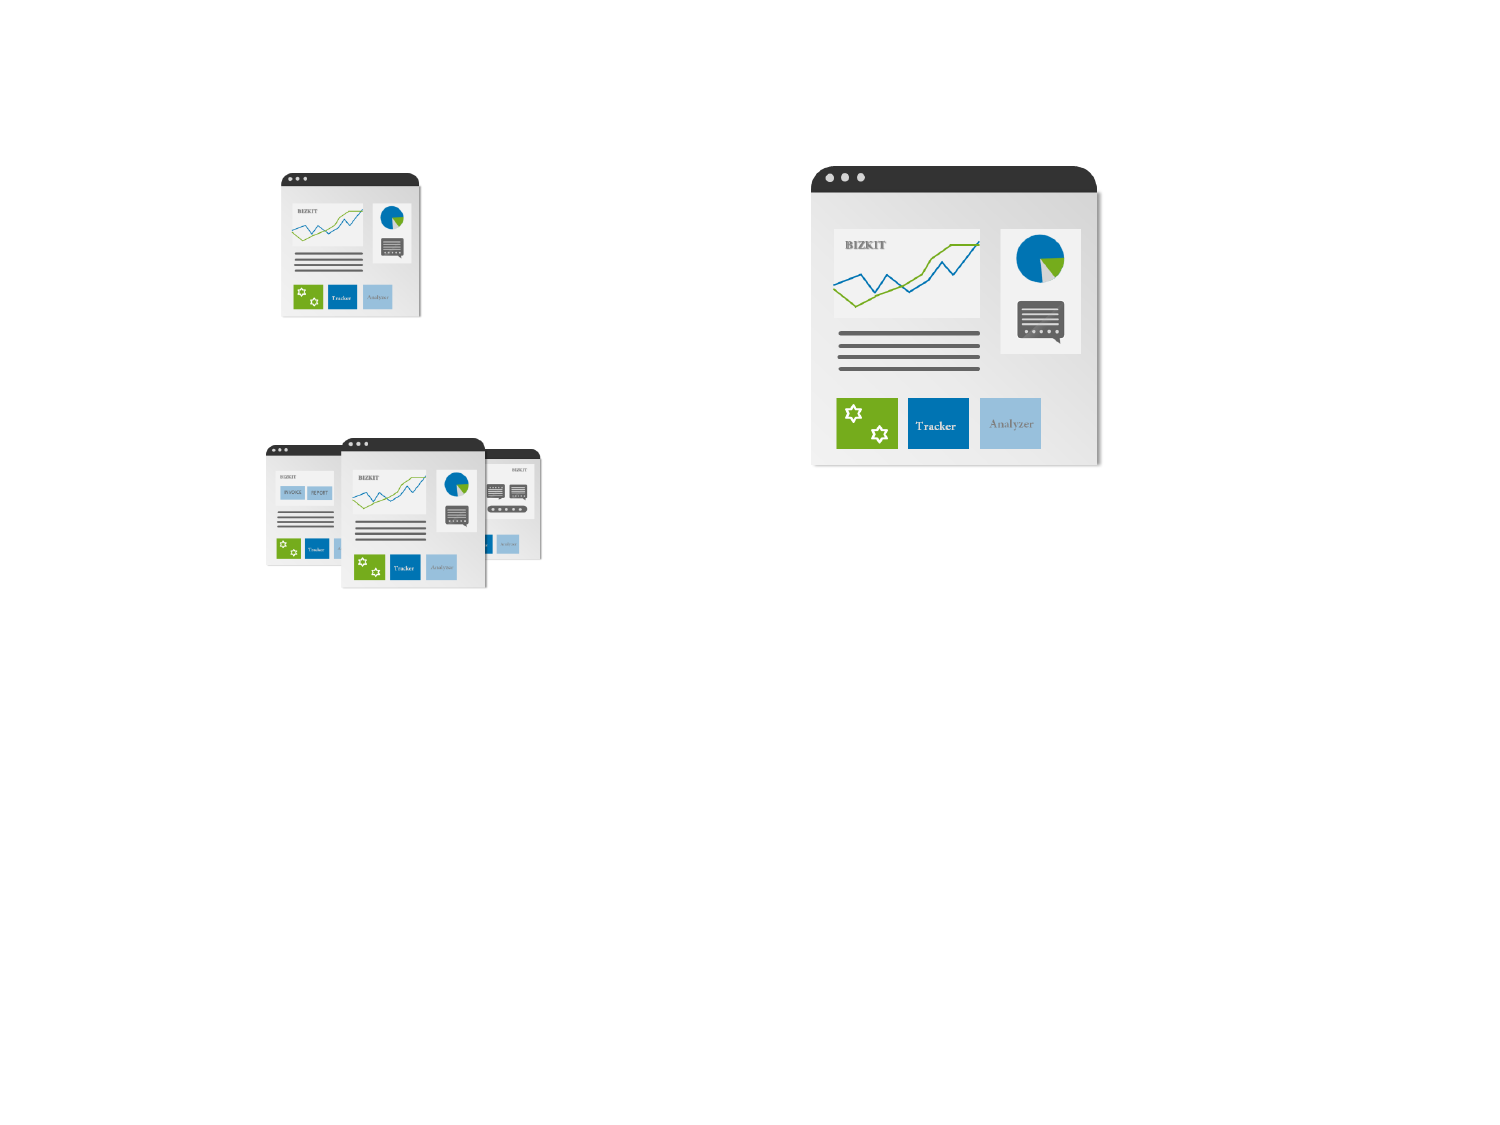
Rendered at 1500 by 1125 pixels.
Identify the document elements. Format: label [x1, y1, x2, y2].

picture [280, 173, 423, 319]
picture [808, 166, 1106, 470]
picture [265, 438, 543, 590]
